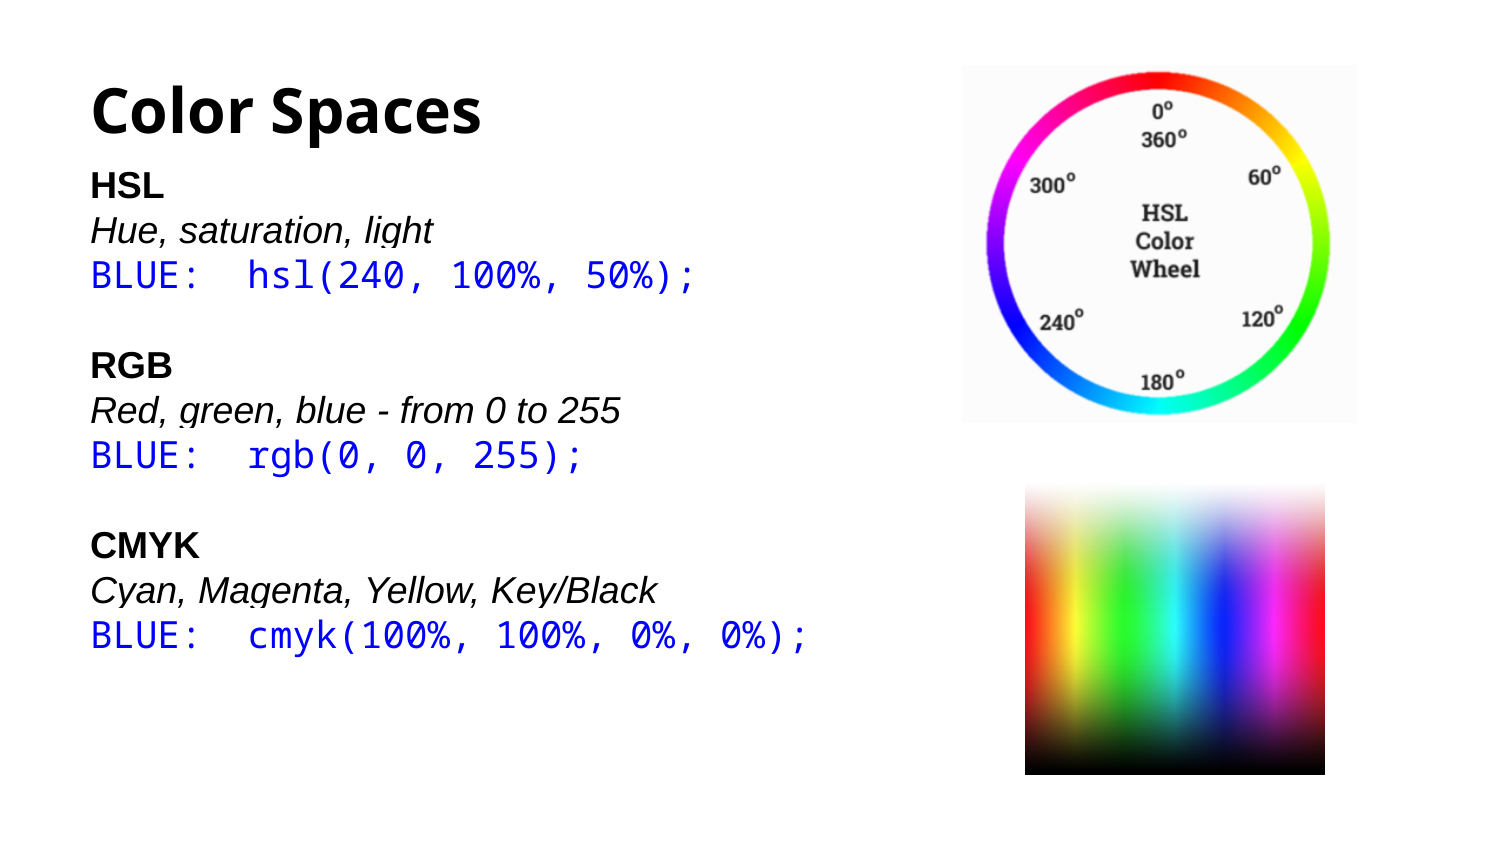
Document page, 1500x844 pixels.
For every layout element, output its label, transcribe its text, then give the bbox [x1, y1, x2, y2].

picture [1024, 474, 1326, 775]
list Color Spaces HSL Hue, saturation, light BLUE: hsl(240, 100%, 50%); RGB Red, green, blue - from 0 to 255 BLUE: rgb(0, 0, 255); CMYK Cyan, Magenta, Yellow, Key/Black BLUE: cmyk(100%, 100%, 0%, 0%); [75, 55, 1425, 808]
picture [962, 64, 1357, 423]
